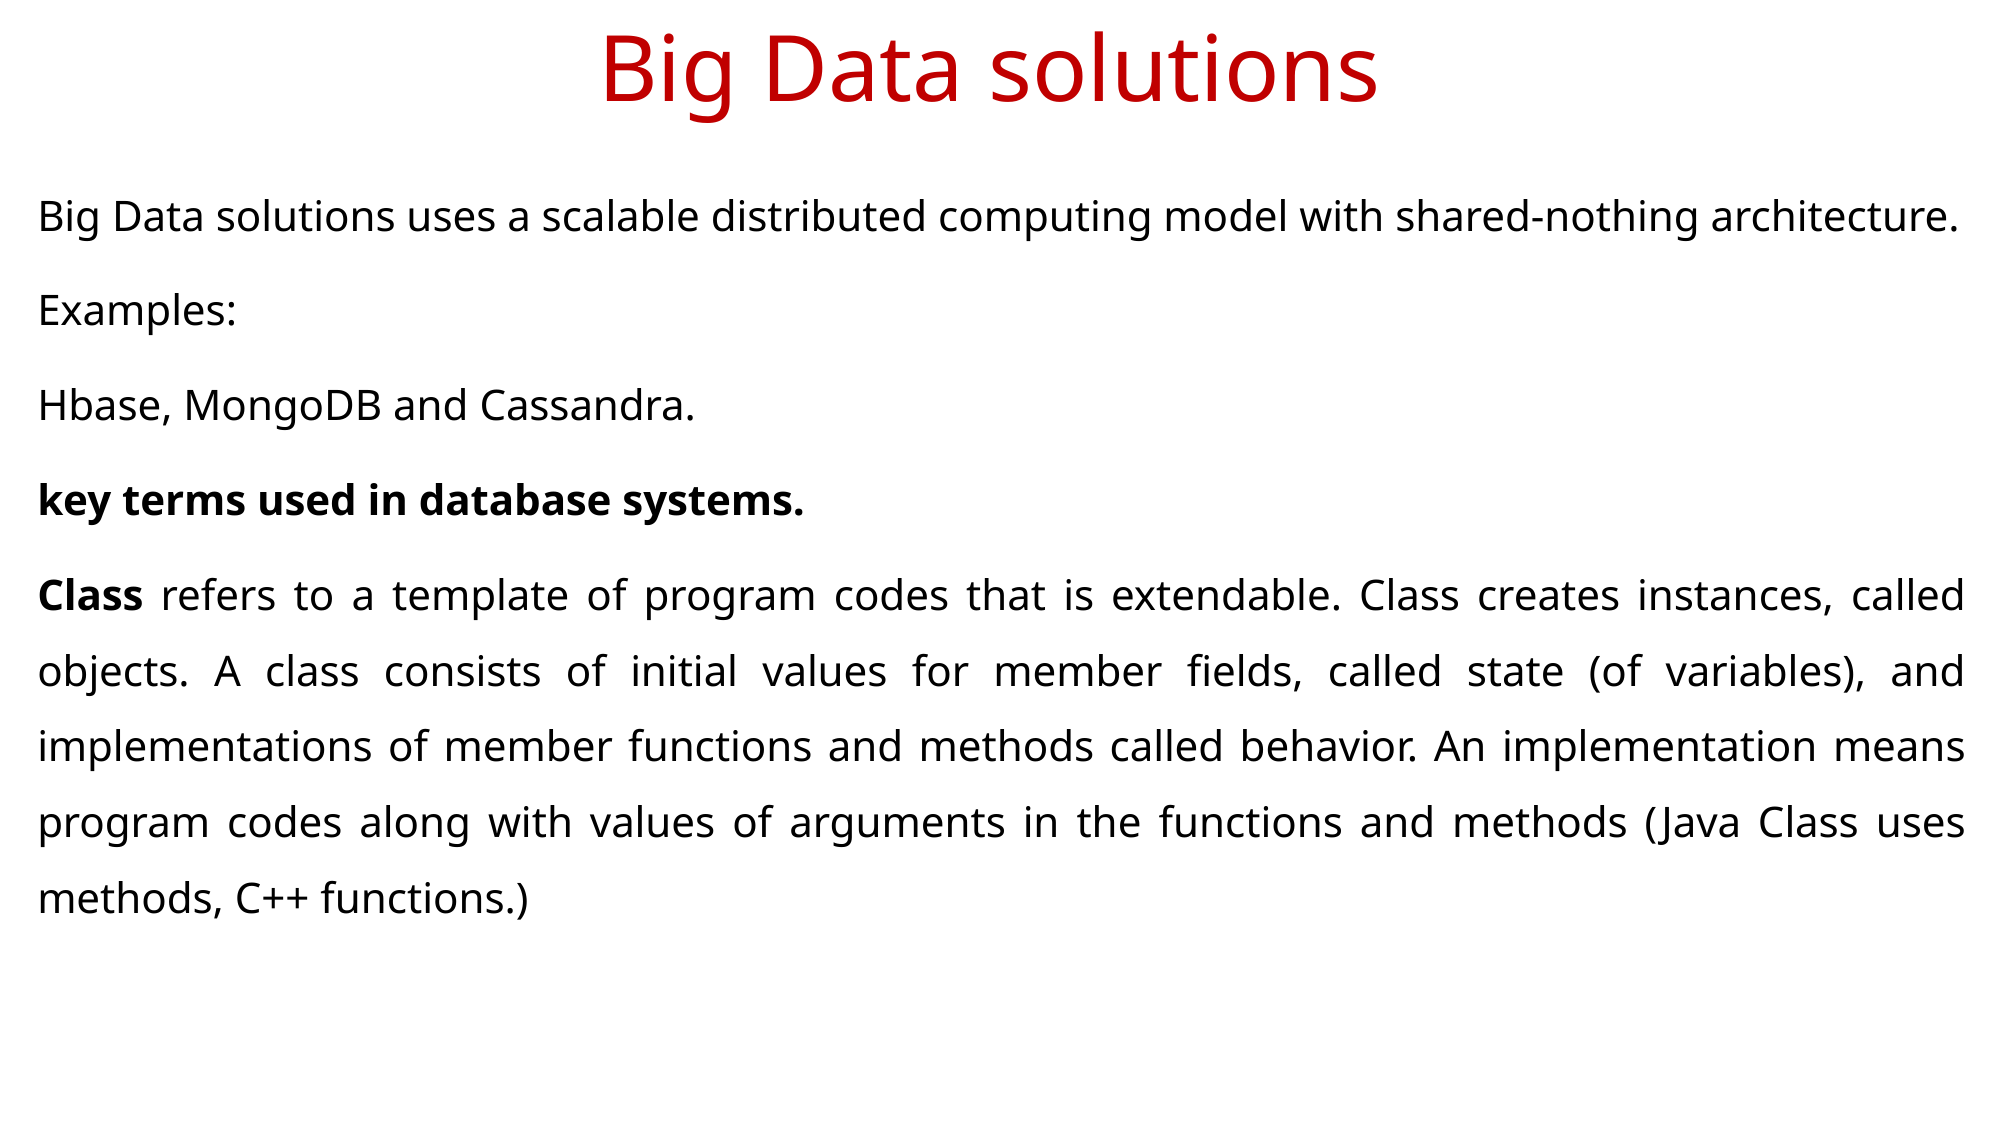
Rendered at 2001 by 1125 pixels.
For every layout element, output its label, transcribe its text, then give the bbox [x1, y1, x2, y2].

title Big Data solutions [22, 0, 1982, 156]
list Big Data solutions uses a scalable distributed computing model with shared-nothing architecture. Examples: Hbase, MongoDB and Cassandra. key terms used in database systems. Class refers to a template of program codes that is extendable. Class creates instances, called objects. A class consists of initial values for member fields, called state (of variables), and implementations of member functions and methods called behavior. An implementation means program codes along with values of arguments in the functions and methods (Java Class uses methods, C++ functions.) [22, 156, 1982, 1009]
